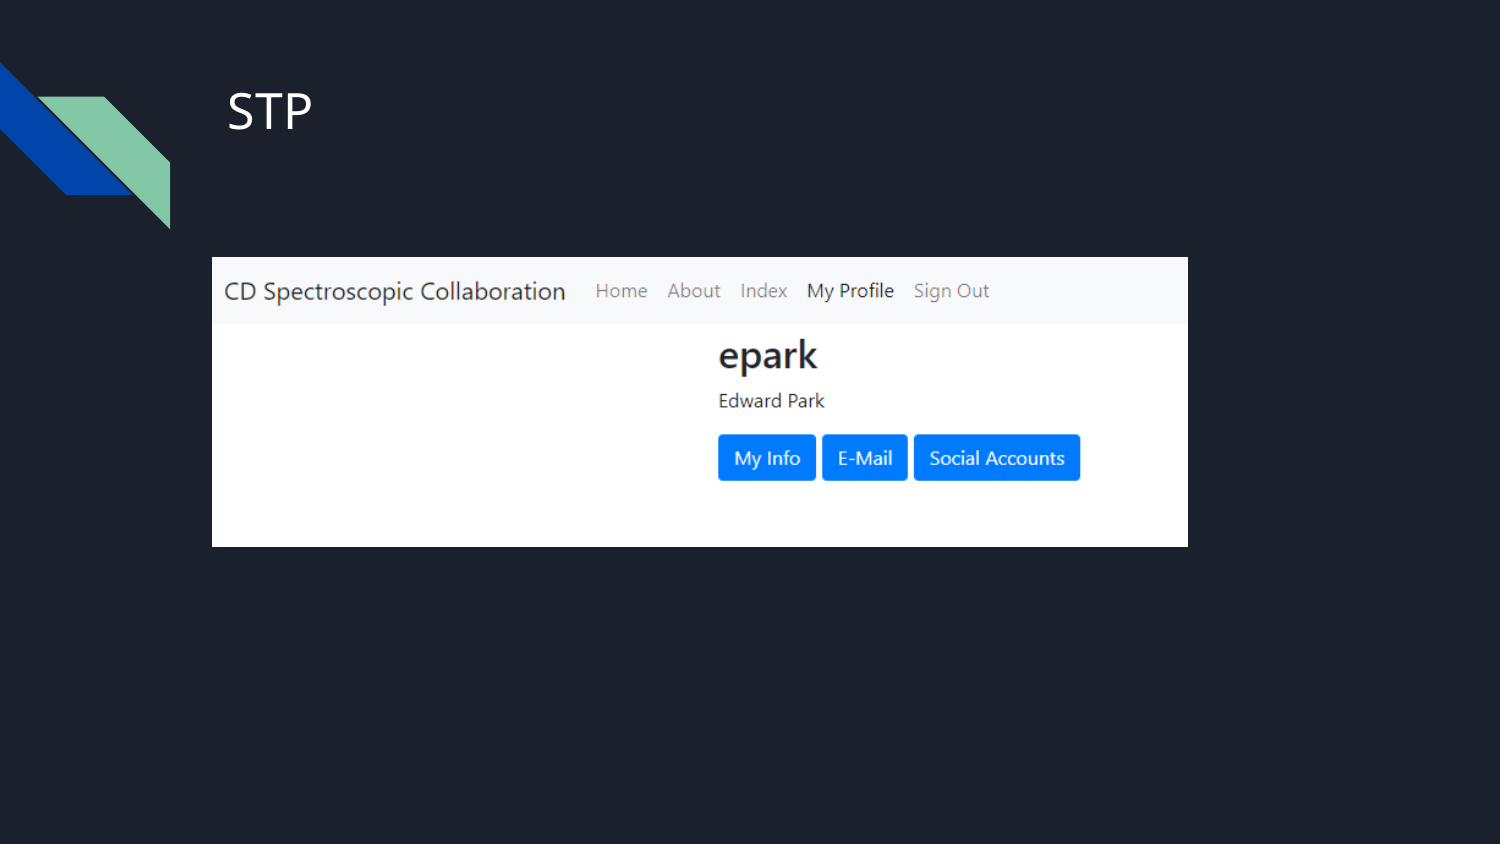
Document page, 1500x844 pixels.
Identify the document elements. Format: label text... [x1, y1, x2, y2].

picture [212, 256, 1188, 547]
title STP [212, 64, 1368, 215]
